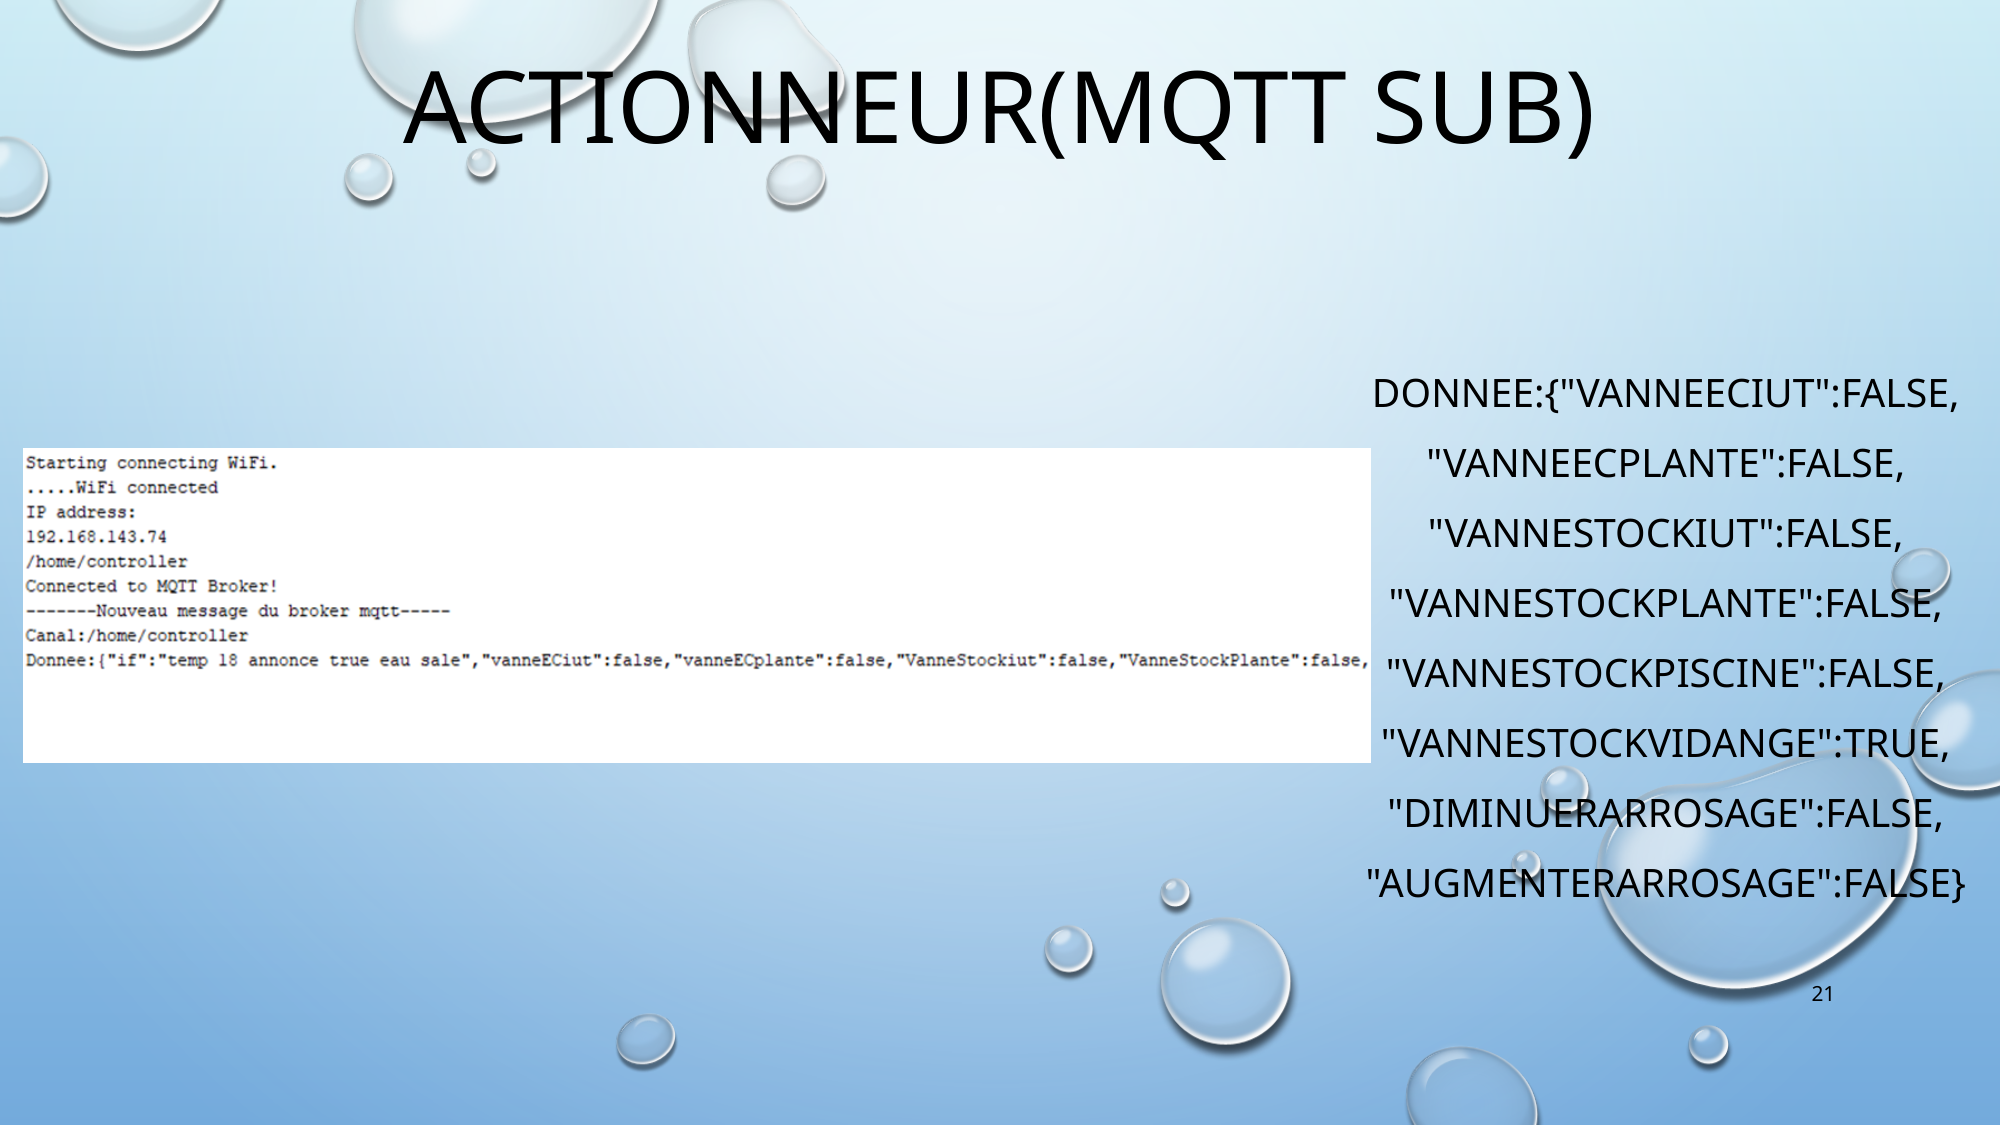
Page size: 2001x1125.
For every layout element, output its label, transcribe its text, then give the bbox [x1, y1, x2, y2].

subtitle Donnee:{"vanneECiut":false, "vanneECplante":false, "VanneStockiut":false, "VanneStockPlante":false, "VanneStockPiscine":false, "VanneStockVidange":true, "diminuerArrosage":false, "augmenterArrosage":false} [1287, 351, 2000, 923]
picture [0, 0, 2000, 1125]
title Actionneur(MQTT Sub) [287, 24, 1713, 173]
slide_number 21 [1724, 965, 1851, 1025]
